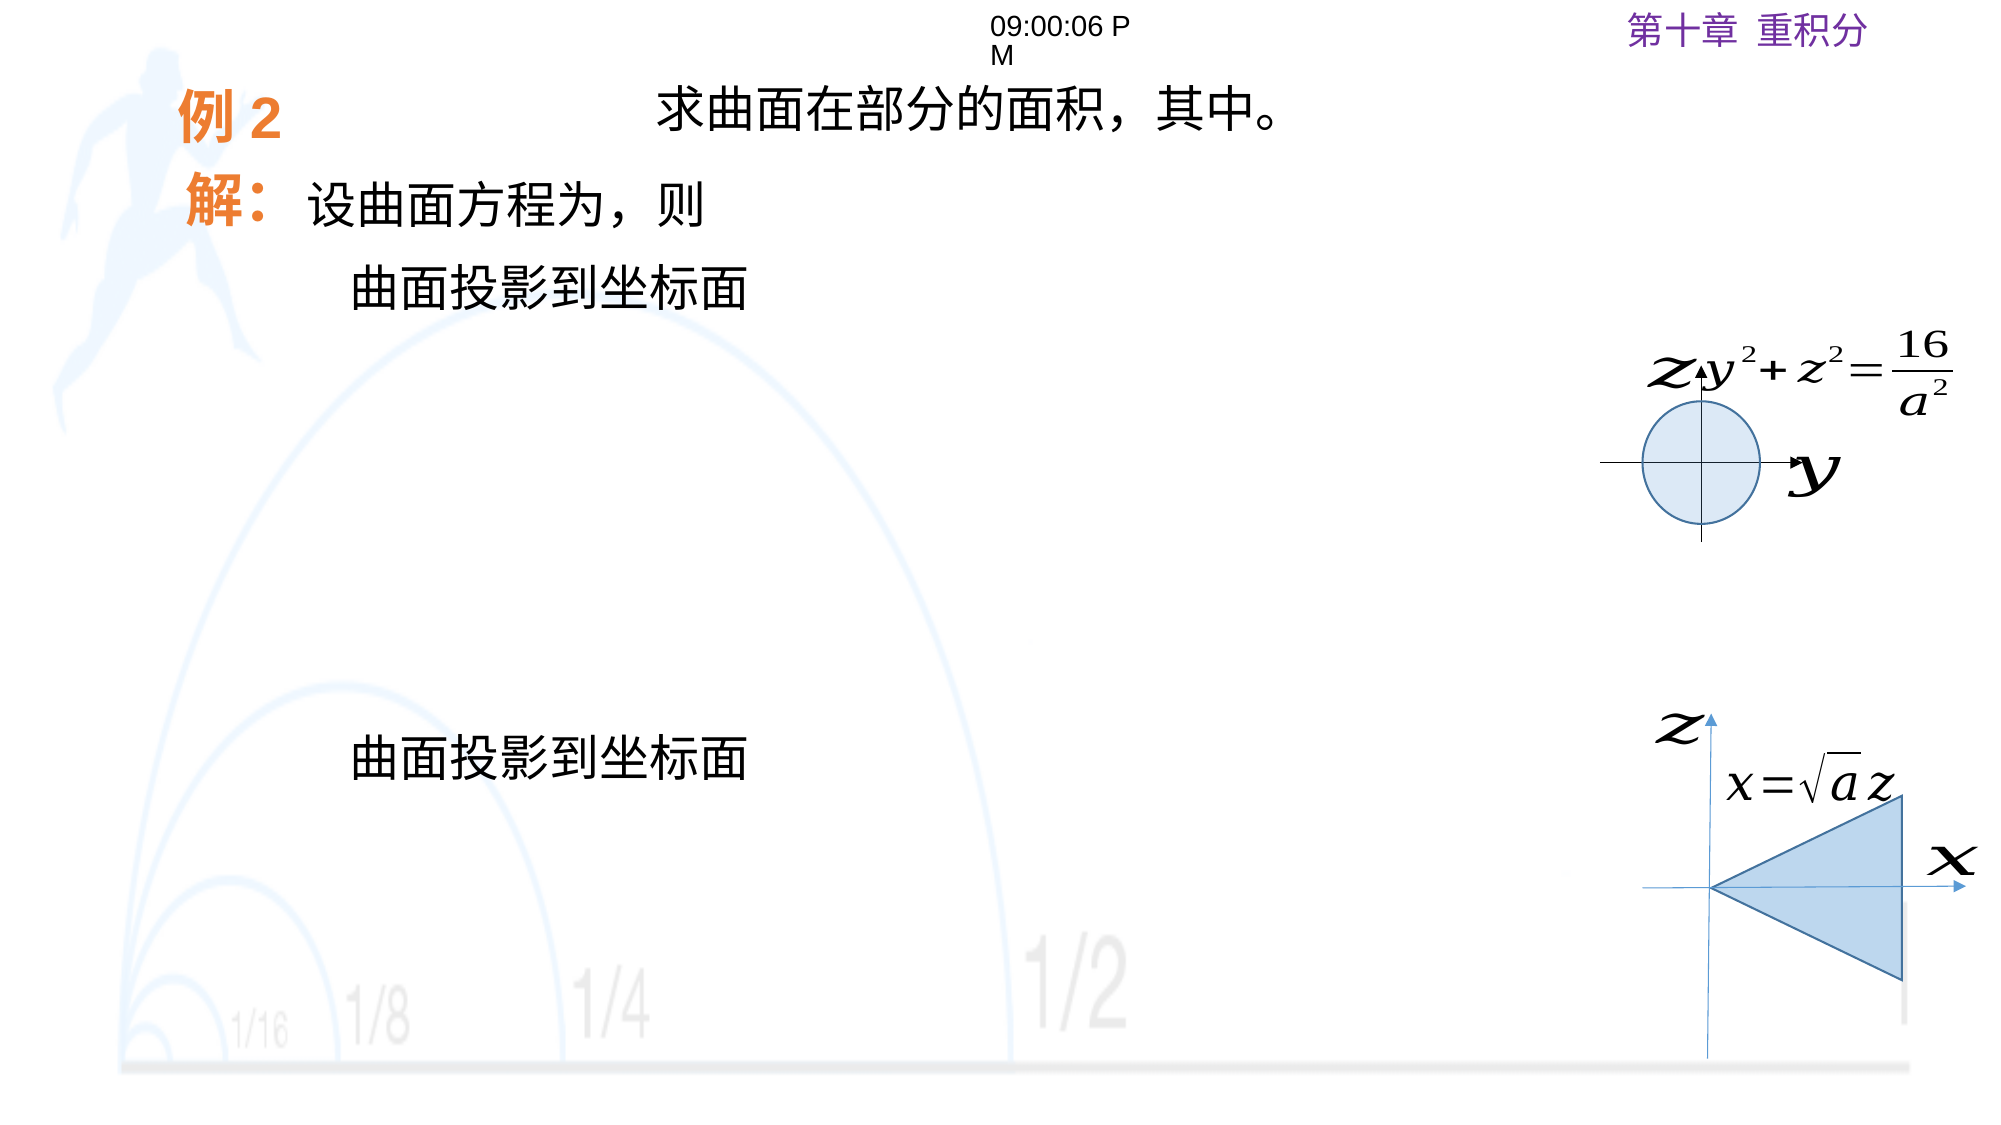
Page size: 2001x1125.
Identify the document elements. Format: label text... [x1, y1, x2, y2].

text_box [1599, 322, 1957, 543]
text_box 解： [170, 155, 317, 241]
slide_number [975, 0, 1160, 60]
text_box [1642, 695, 1984, 1059]
text_box 例2 [162, 72, 298, 158]
